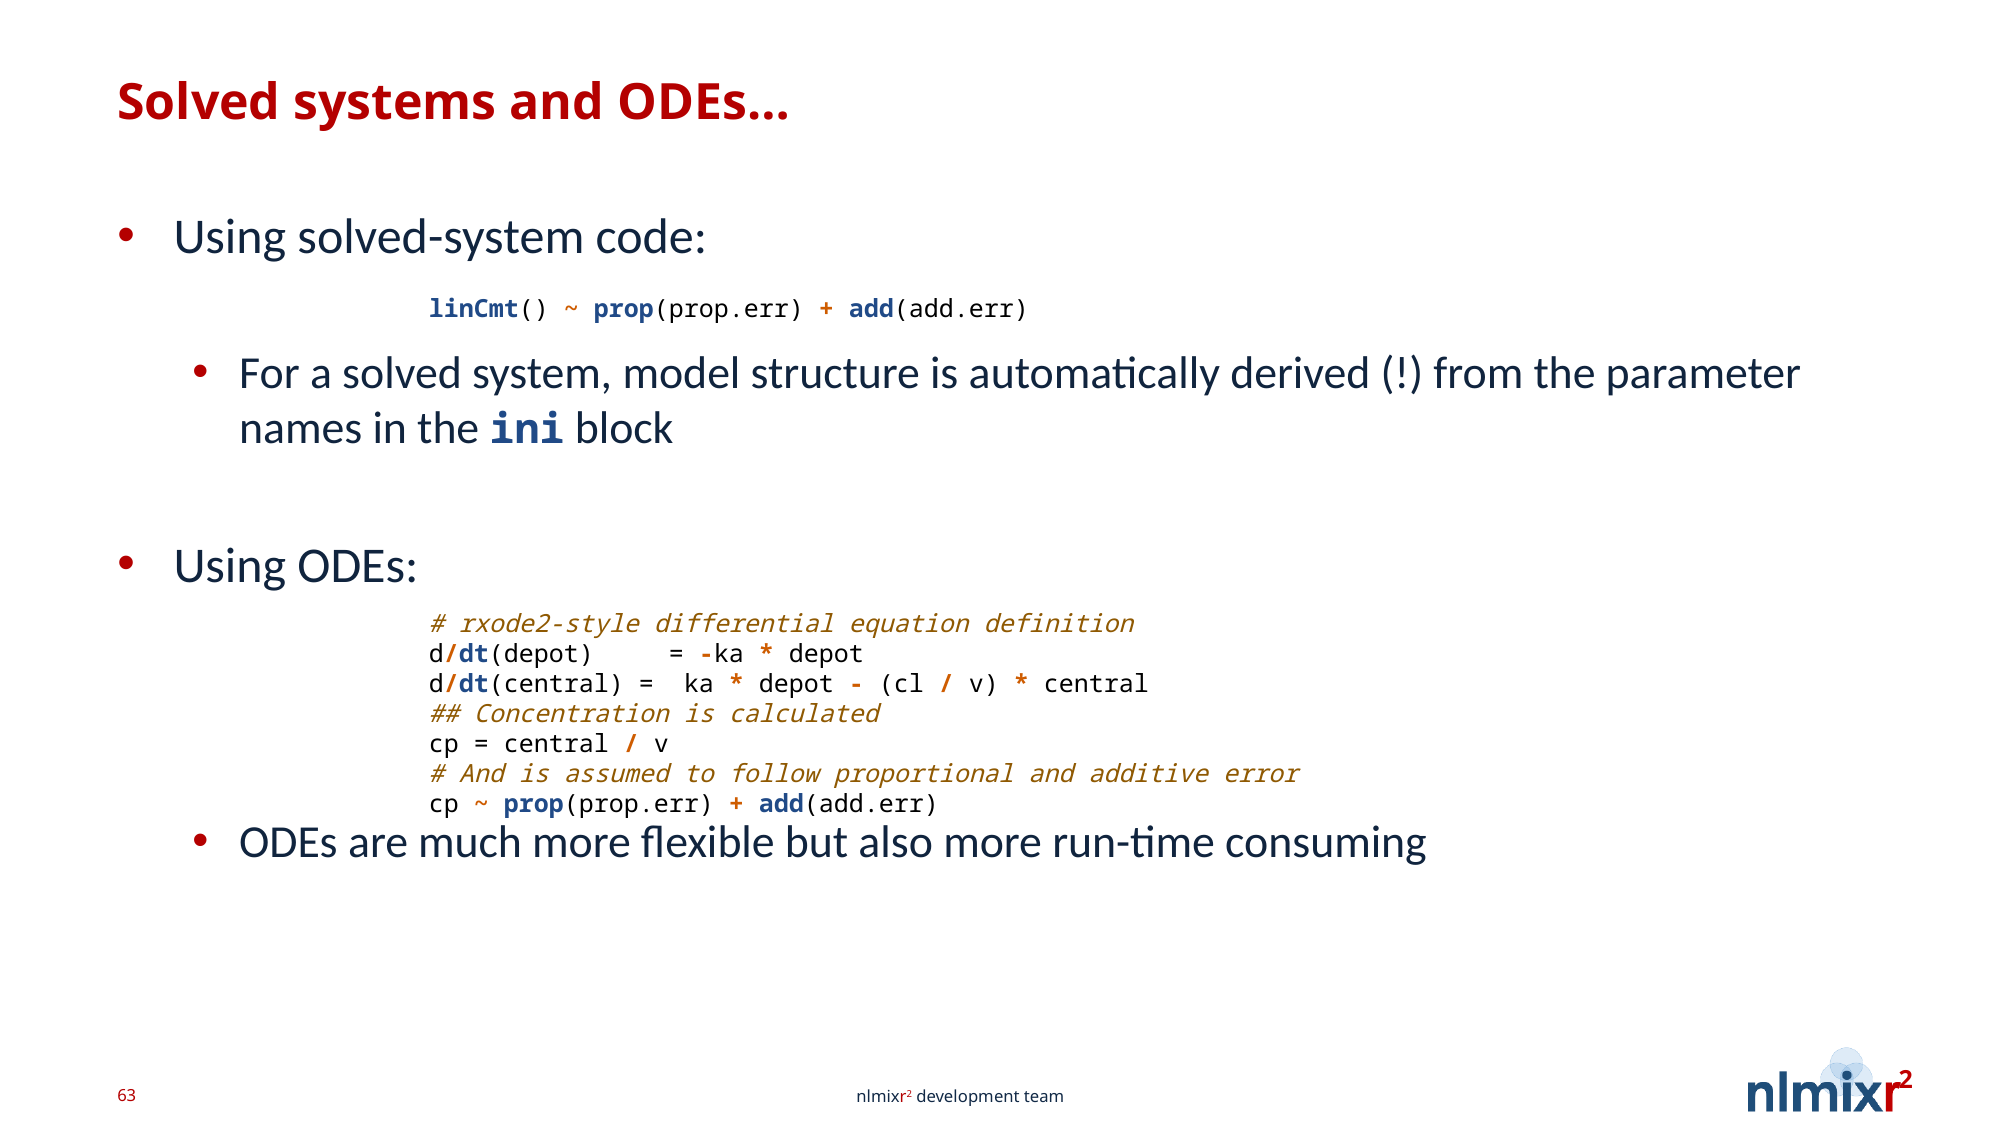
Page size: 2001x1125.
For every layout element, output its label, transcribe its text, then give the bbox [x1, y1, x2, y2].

footer nlmixr2 development team [354, 1076, 1567, 1115]
title Solved systems and ODEs… [102, 18, 1898, 181]
text_box linCmt() ~ prop(prop.err) + add(add.err) [354, 284, 1766, 360]
slide_number 63 [102, 1076, 276, 1115]
picture [1738, 1036, 1910, 1123]
text_box # rxode2-style differential equation definition d/dt(depot) = -ka * depot d/dt(central) = ka * depot - (cl / v) * central ## Concentration is calculated cp = central / v # And is assumed to follow proportional and additive error cp ~ prop(prop.err) + add(add.err) [354, 600, 1766, 855]
list Using solved-system code: For a solved system, model structure is automatically derived (!) from the parameter names in the ini block Using ODEs: ODEs are much more flexible but also more run-time consuming [102, 196, 1898, 1047]
